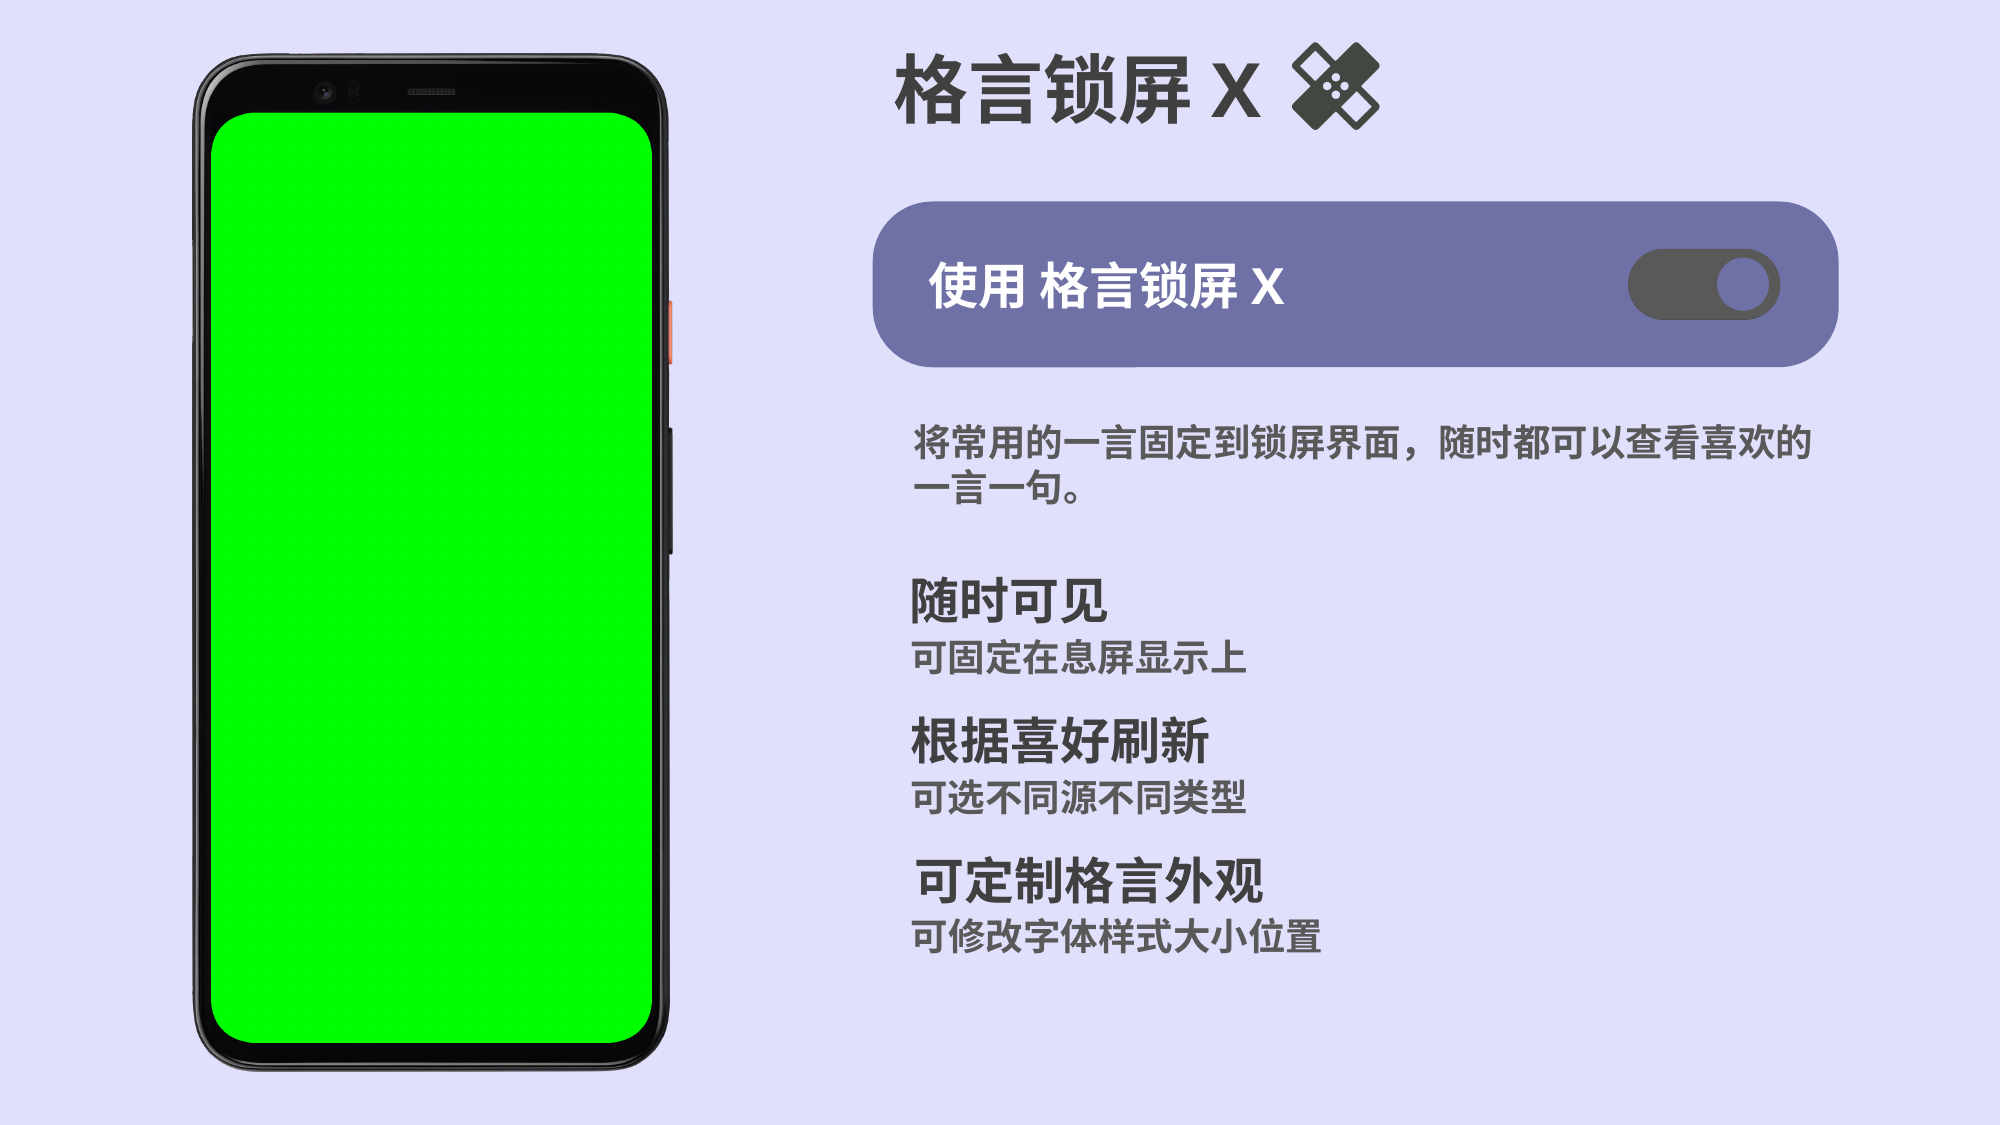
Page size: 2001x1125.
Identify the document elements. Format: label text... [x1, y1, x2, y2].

text_box 可修改字体样式大小位置 [895, 905, 1339, 966]
text_box 可定制格言外观 [899, 841, 1280, 905]
text_box [1627, 247, 1782, 321]
picture [1256, 5, 1416, 172]
text_box 使用 格言锁屏X [871, 200, 1840, 369]
text_box 根据喜好刷新 [895, 702, 1226, 766]
picture [192, 53, 673, 1072]
text_box 随时可见 [894, 562, 1125, 638]
text_box 将常用的一言固定到锁屏界面，随时都可以查看喜欢的 一言一句。 [898, 411, 1829, 517]
text_box 可固定在息屏显示上 [895, 626, 1263, 687]
text_box 可选不同源不同类型 [895, 766, 1263, 826]
text_box 格言锁屏X [879, 35, 1256, 141]
text_box [1716, 256, 1771, 312]
